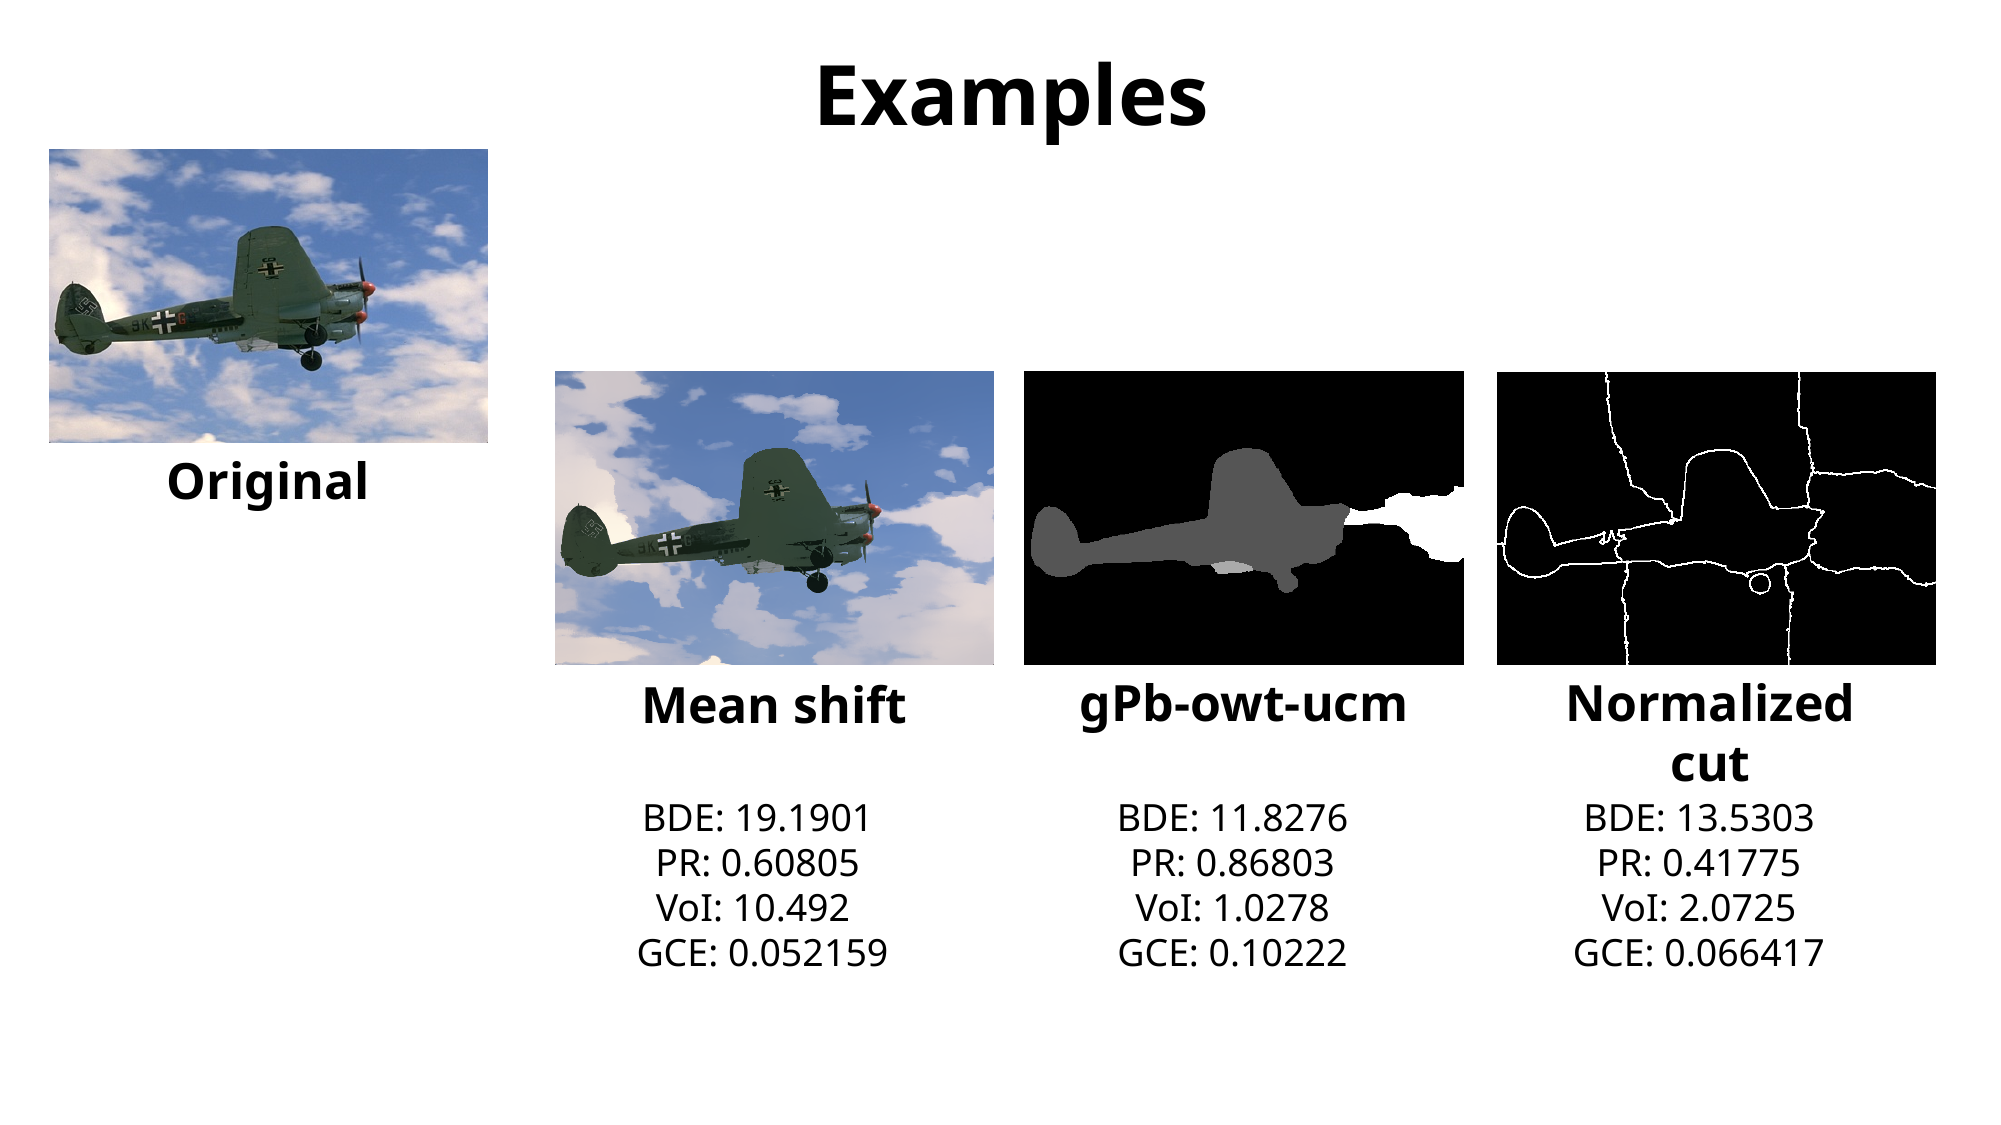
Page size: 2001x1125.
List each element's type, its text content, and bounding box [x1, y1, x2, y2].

text_box BDE: 13.5303 PR: 0.41775 VoI: 2.0725 GCE: 0.066417 [1491, 786, 1907, 981]
text_box Examples [216, 35, 1807, 150]
text_box BDE: 19.1901 PR: 0.60805 VoI: 10.492 GCE: 0.052159 [555, 786, 971, 981]
text_box gPb-owt-ucm [1047, 665, 1441, 739]
picture [554, 371, 994, 665]
picture [1497, 372, 1936, 665]
text_box BDE: 11.8276 PR: 0.86803 VoI: 1.0278 GCE: 0.10222 [1024, 786, 1441, 981]
picture [1024, 371, 1464, 665]
text_box Mean shift [578, 666, 971, 741]
picture [49, 149, 488, 443]
text_box Normalized cut [1514, 665, 1907, 786]
text_box Original [148, 443, 388, 518]
